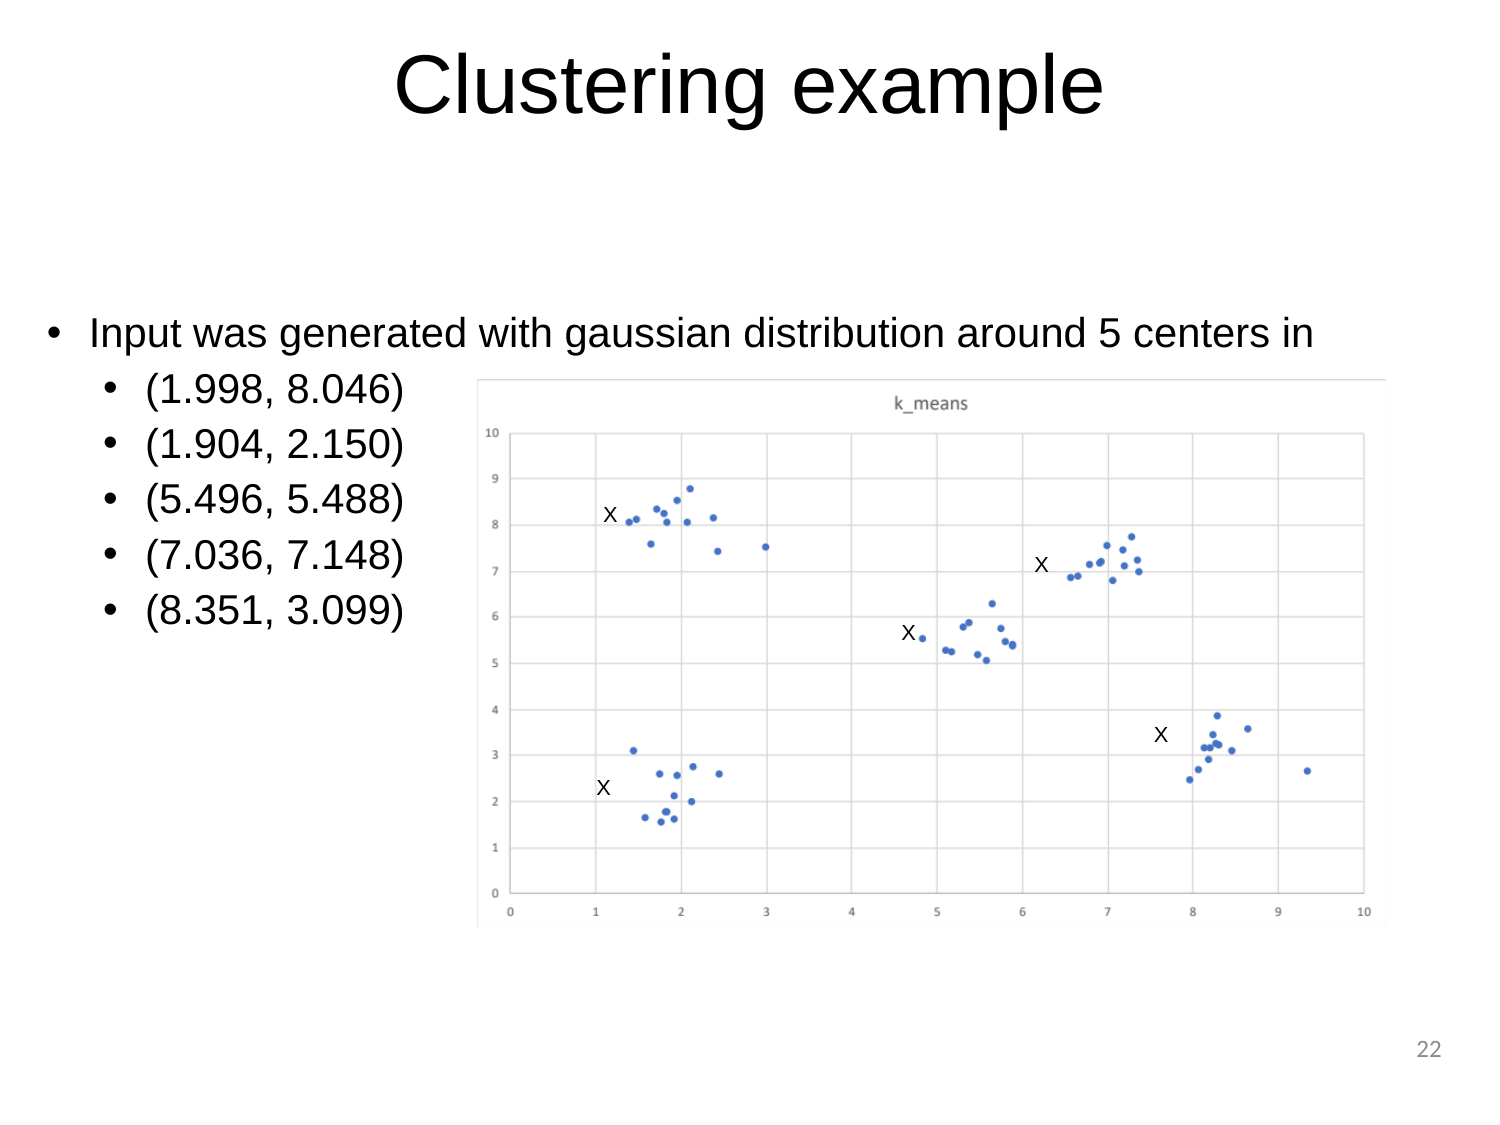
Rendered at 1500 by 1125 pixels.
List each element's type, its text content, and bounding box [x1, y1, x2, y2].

picture [476, 379, 1386, 927]
slide_number 22 [1194, 1024, 1457, 1070]
title Clustering example [58, 33, 1442, 140]
